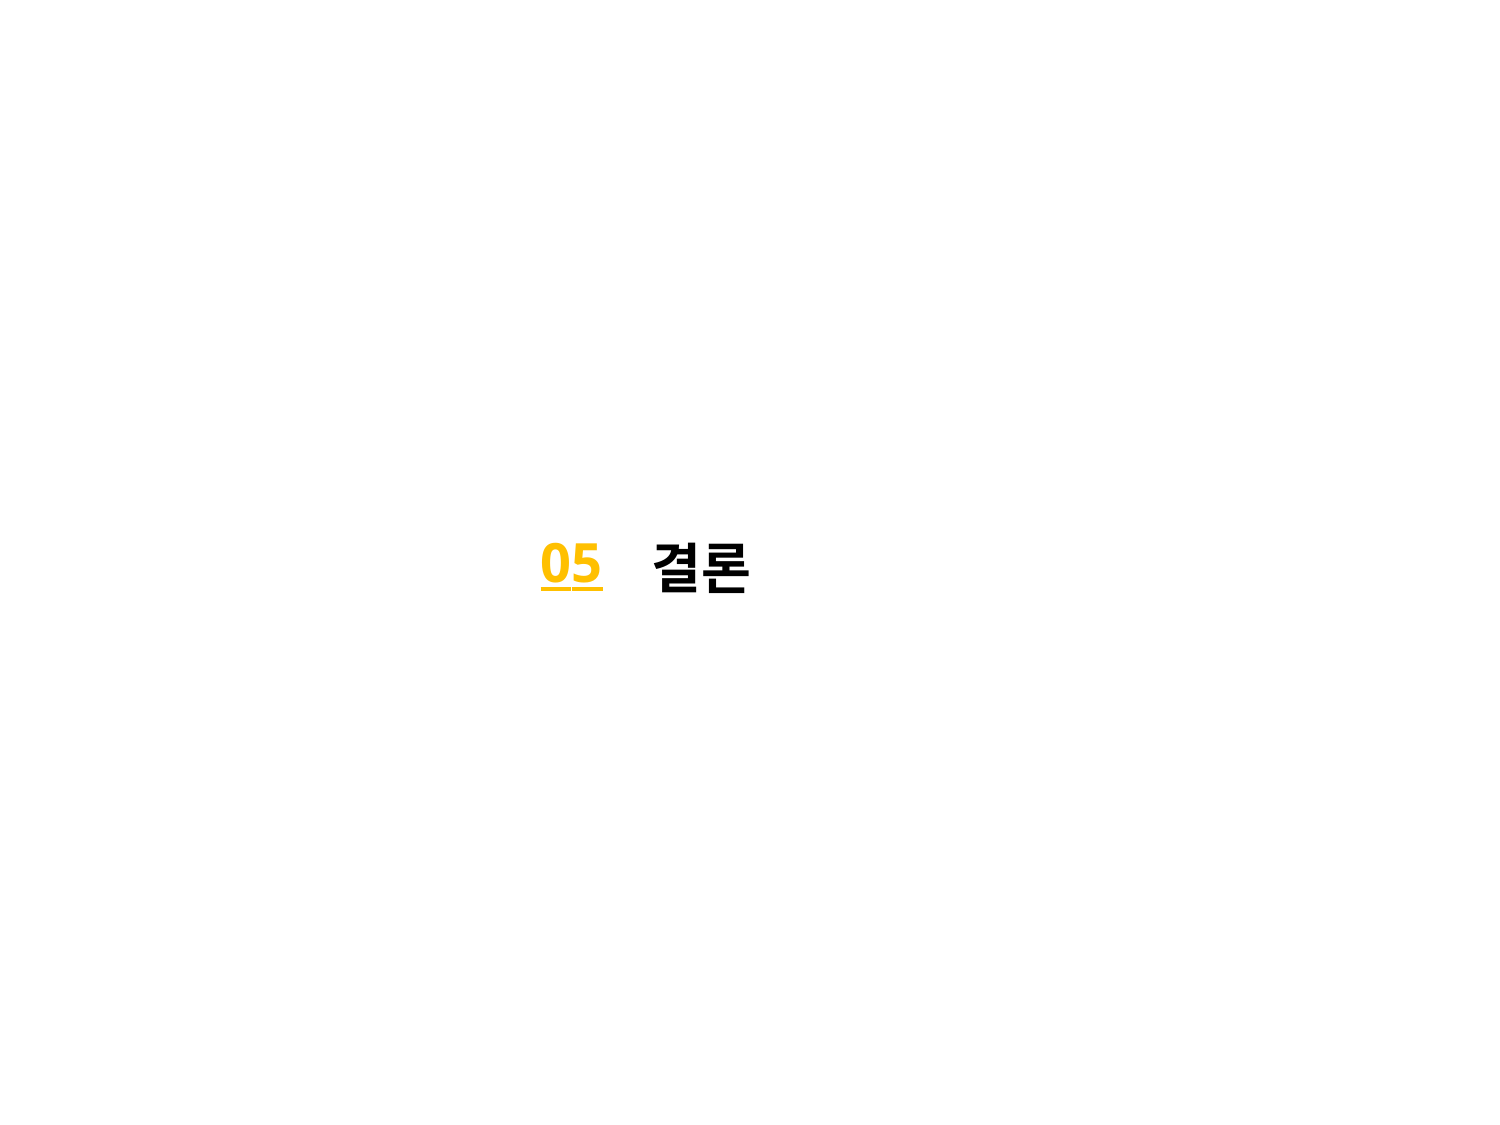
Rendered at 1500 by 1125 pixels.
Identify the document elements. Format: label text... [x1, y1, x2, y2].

text_box 05 [538, 526, 606, 594]
text_box 결론 [636, 527, 767, 607]
